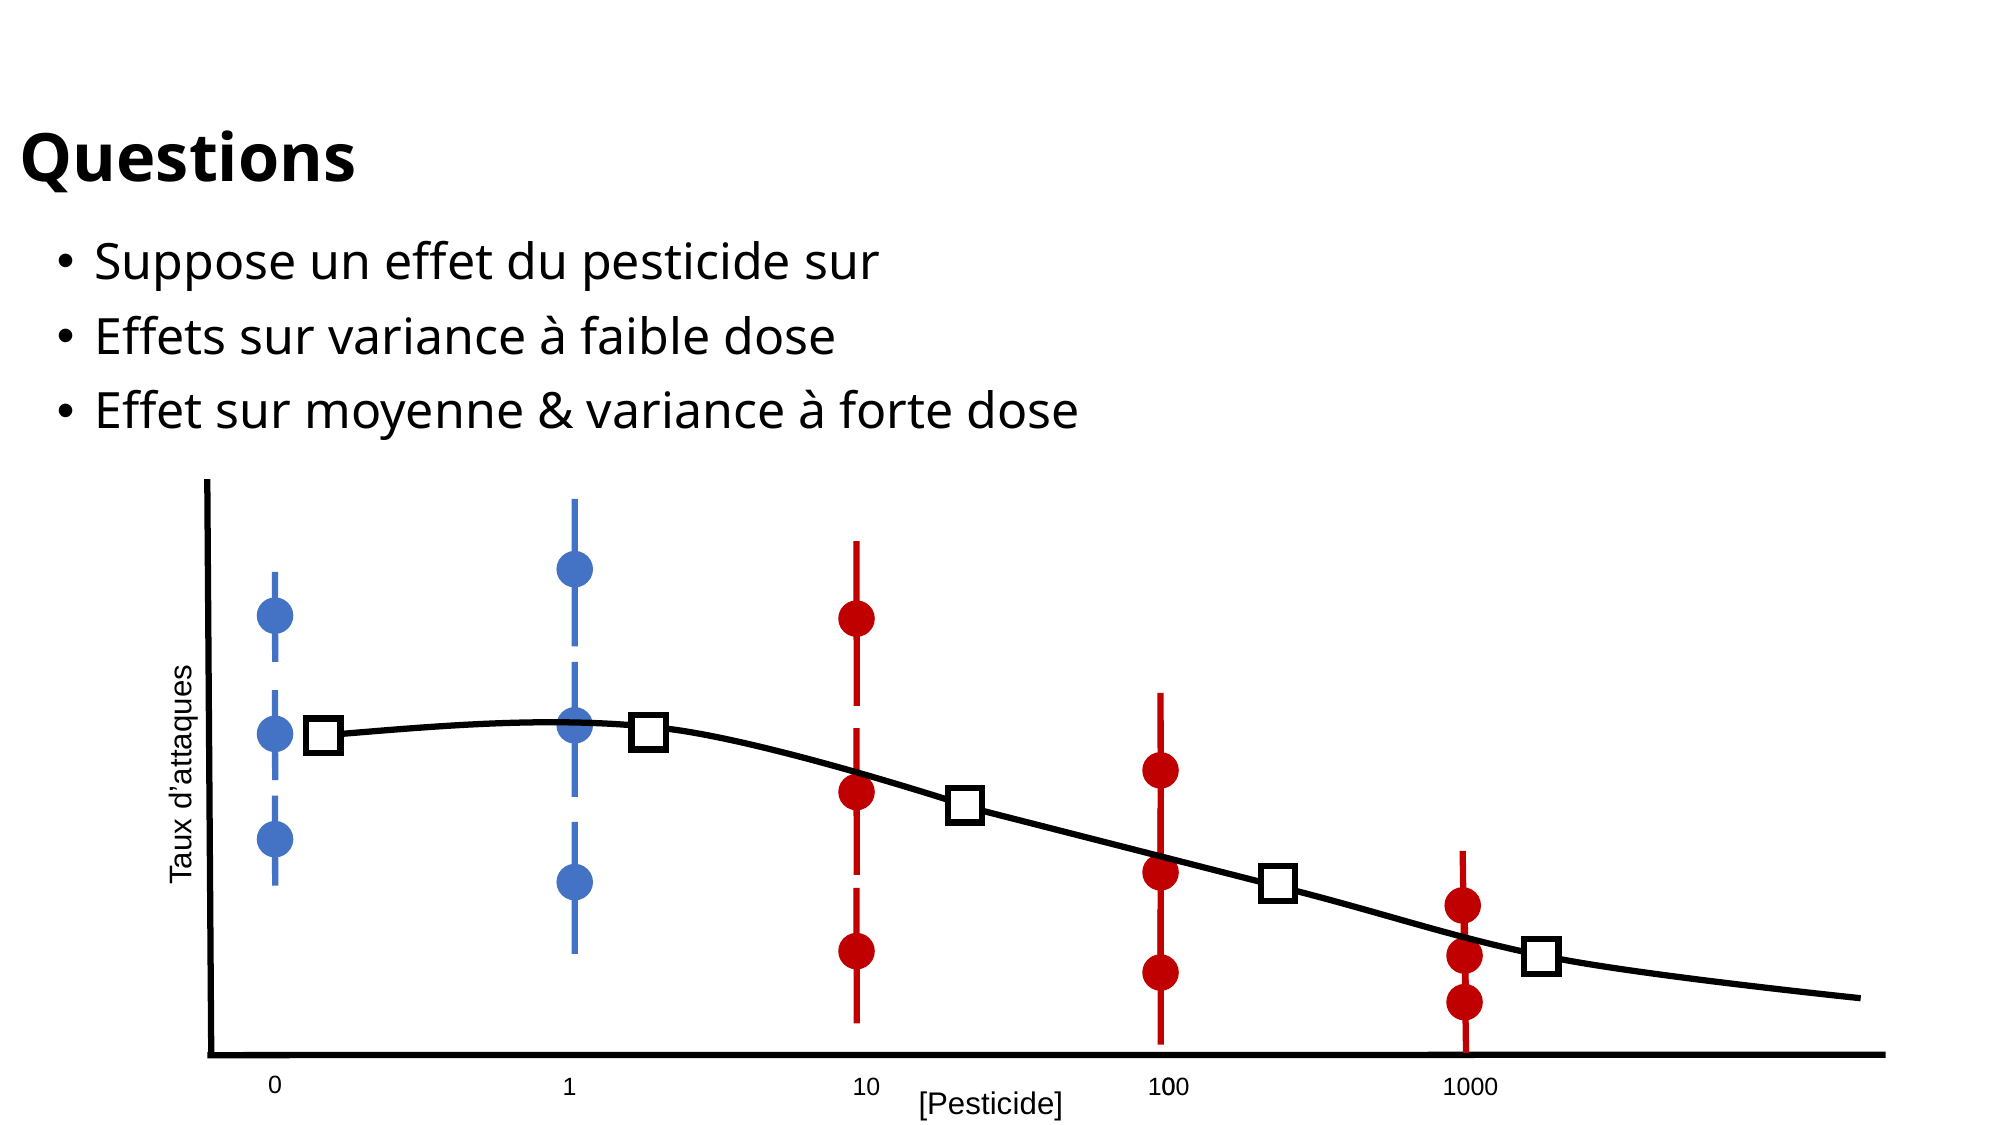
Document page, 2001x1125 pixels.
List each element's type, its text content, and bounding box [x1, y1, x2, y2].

text_box [1178, 860, 1260, 894]
text_box [947, 787, 983, 823]
text_box [16, 227, 1959, 941]
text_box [1143, 956, 1178, 1045]
text_box 10 [804, 1063, 929, 1109]
text_box [1523, 938, 1560, 975]
text_box [630, 714, 667, 750]
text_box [557, 821, 592, 954]
text_box [Pesticide] [903, 1076, 1177, 1125]
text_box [1447, 1007, 1482, 1053]
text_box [1143, 858, 1178, 956]
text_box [257, 571, 293, 662]
text_box [305, 717, 341, 754]
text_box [257, 795, 293, 886]
text_box Taux d’attaques [152, 626, 205, 900]
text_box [1447, 900, 1482, 1007]
text_box [341, 721, 557, 772]
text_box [557, 498, 592, 647]
text_box [1260, 865, 1296, 902]
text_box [557, 661, 592, 797]
text_box Questions [4, 37, 1990, 204]
text_box 0 [211, 1061, 339, 1107]
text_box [1445, 850, 1480, 957]
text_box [839, 728, 874, 875]
text_box [1482, 932, 1523, 953]
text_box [839, 541, 874, 706]
text_box 0 [1106, 1063, 1231, 1109]
text_box [874, 776, 1143, 874]
text_box [1560, 945, 1861, 999]
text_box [839, 887, 874, 1024]
text_box 1000 [1408, 1063, 1533, 1109]
text_box 1 [508, 1063, 632, 1109]
text_box [1296, 890, 1445, 933]
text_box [1143, 692, 1178, 858]
text_box [592, 722, 839, 821]
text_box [257, 690, 293, 781]
